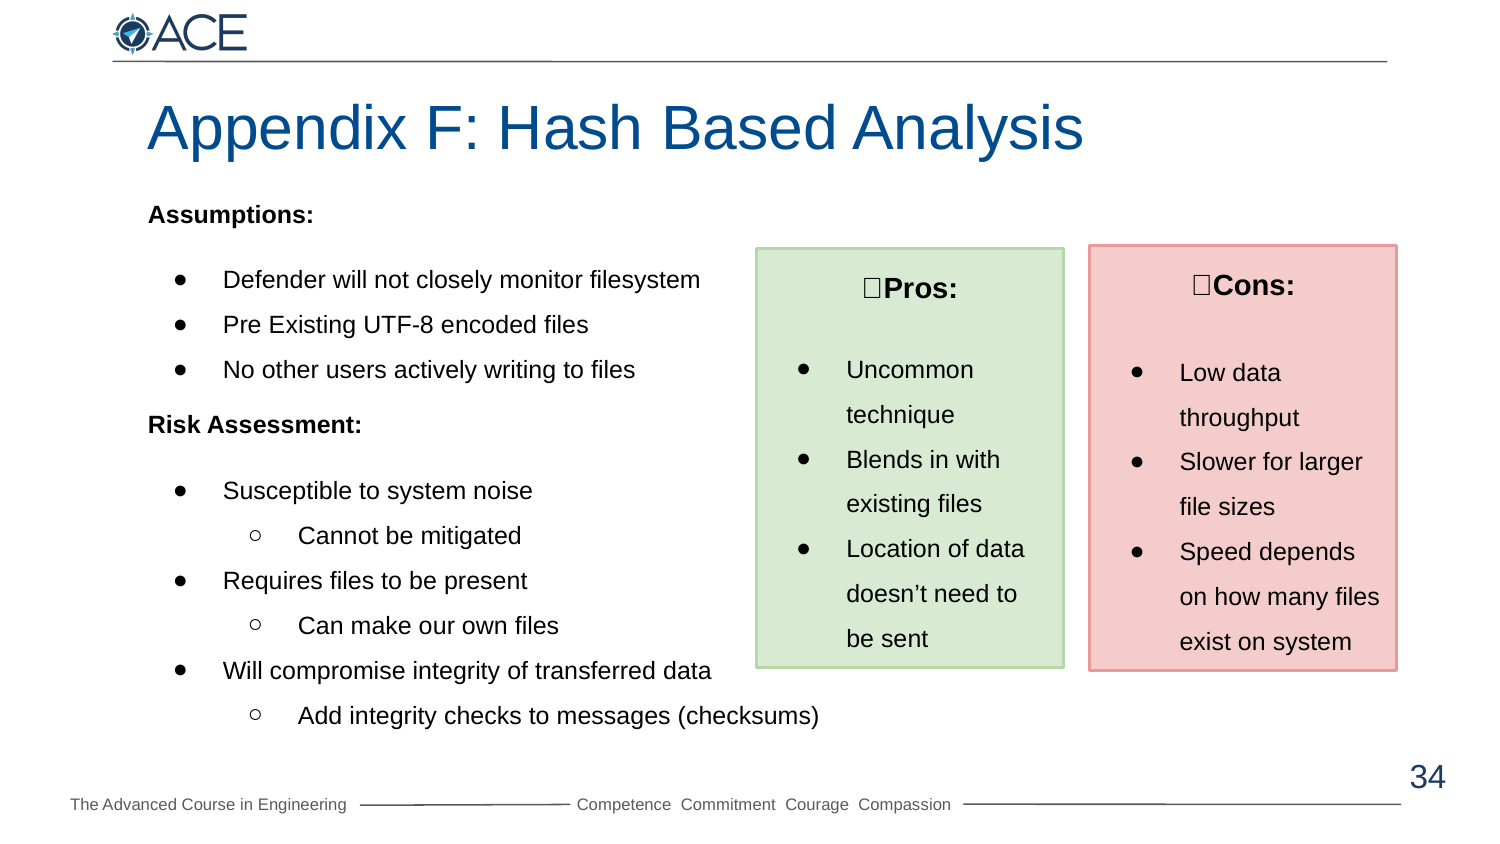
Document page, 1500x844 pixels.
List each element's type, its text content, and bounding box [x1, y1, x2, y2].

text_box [755, 245, 1397, 661]
picture [112, 13, 247, 55]
text_box Appendix F: Hash Based Analysis [132, 79, 1431, 179]
text_box Assumptions: Defender will not closely monitor filesystem Pre Existing UTF-8 encoded files No other users actively writing to files Risk Assessment: Susceptible to system noise Cannot be mitigated Requires files to be present Can make our own files Will compromise integrity of transferred data Add integrity checks to messages (checksums) [132, 178, 886, 745]
